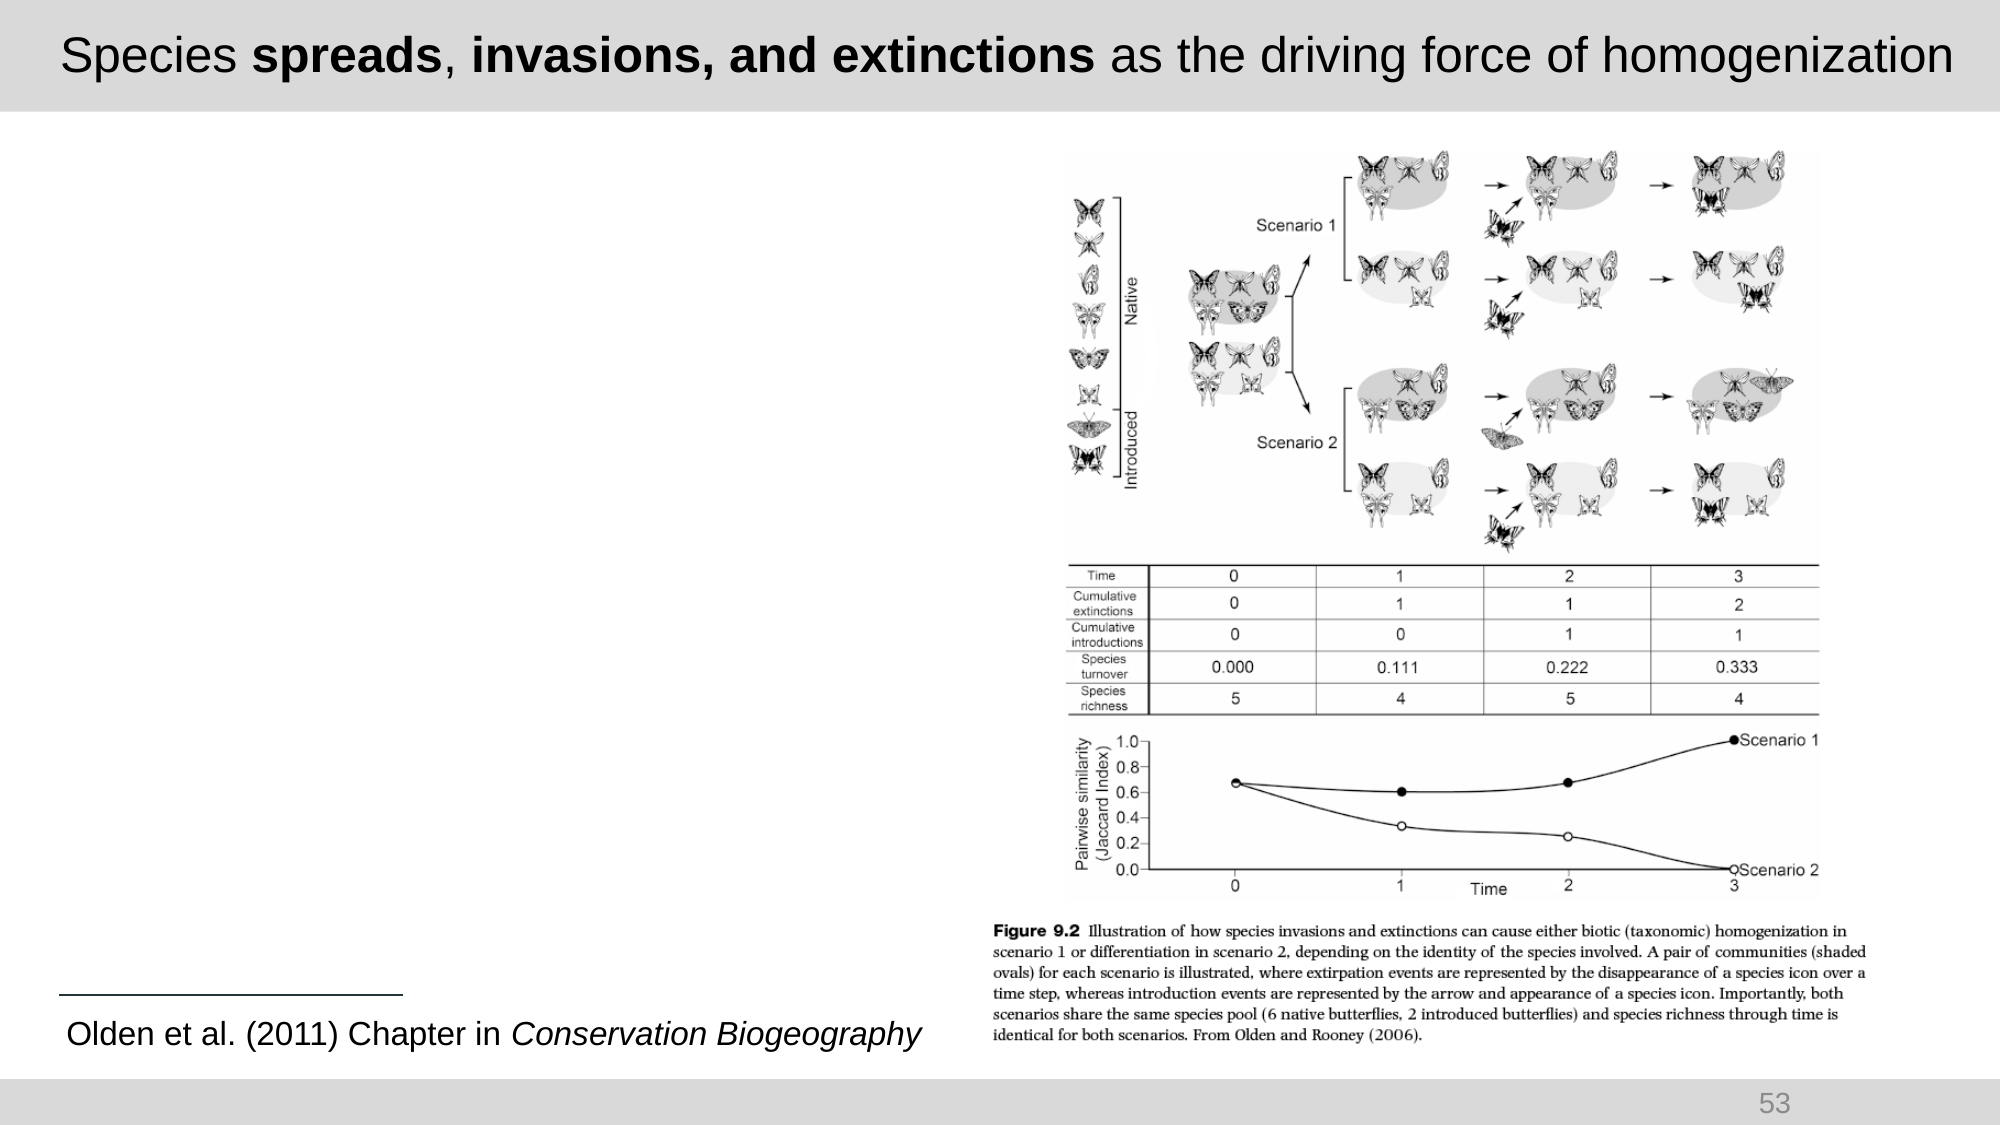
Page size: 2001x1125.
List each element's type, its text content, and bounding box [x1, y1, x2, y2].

footer [0, 1079, 1550, 1125]
text_box Olden et al. (2011) Chapter in Conservation Biogeography [51, 1004, 938, 1060]
title Species spreads, invasions, and extinctions as the driving force of homogenization [0, 0, 2000, 112]
picture [989, 130, 1876, 1048]
slide_number 53 [1550, 1079, 2000, 1125]
